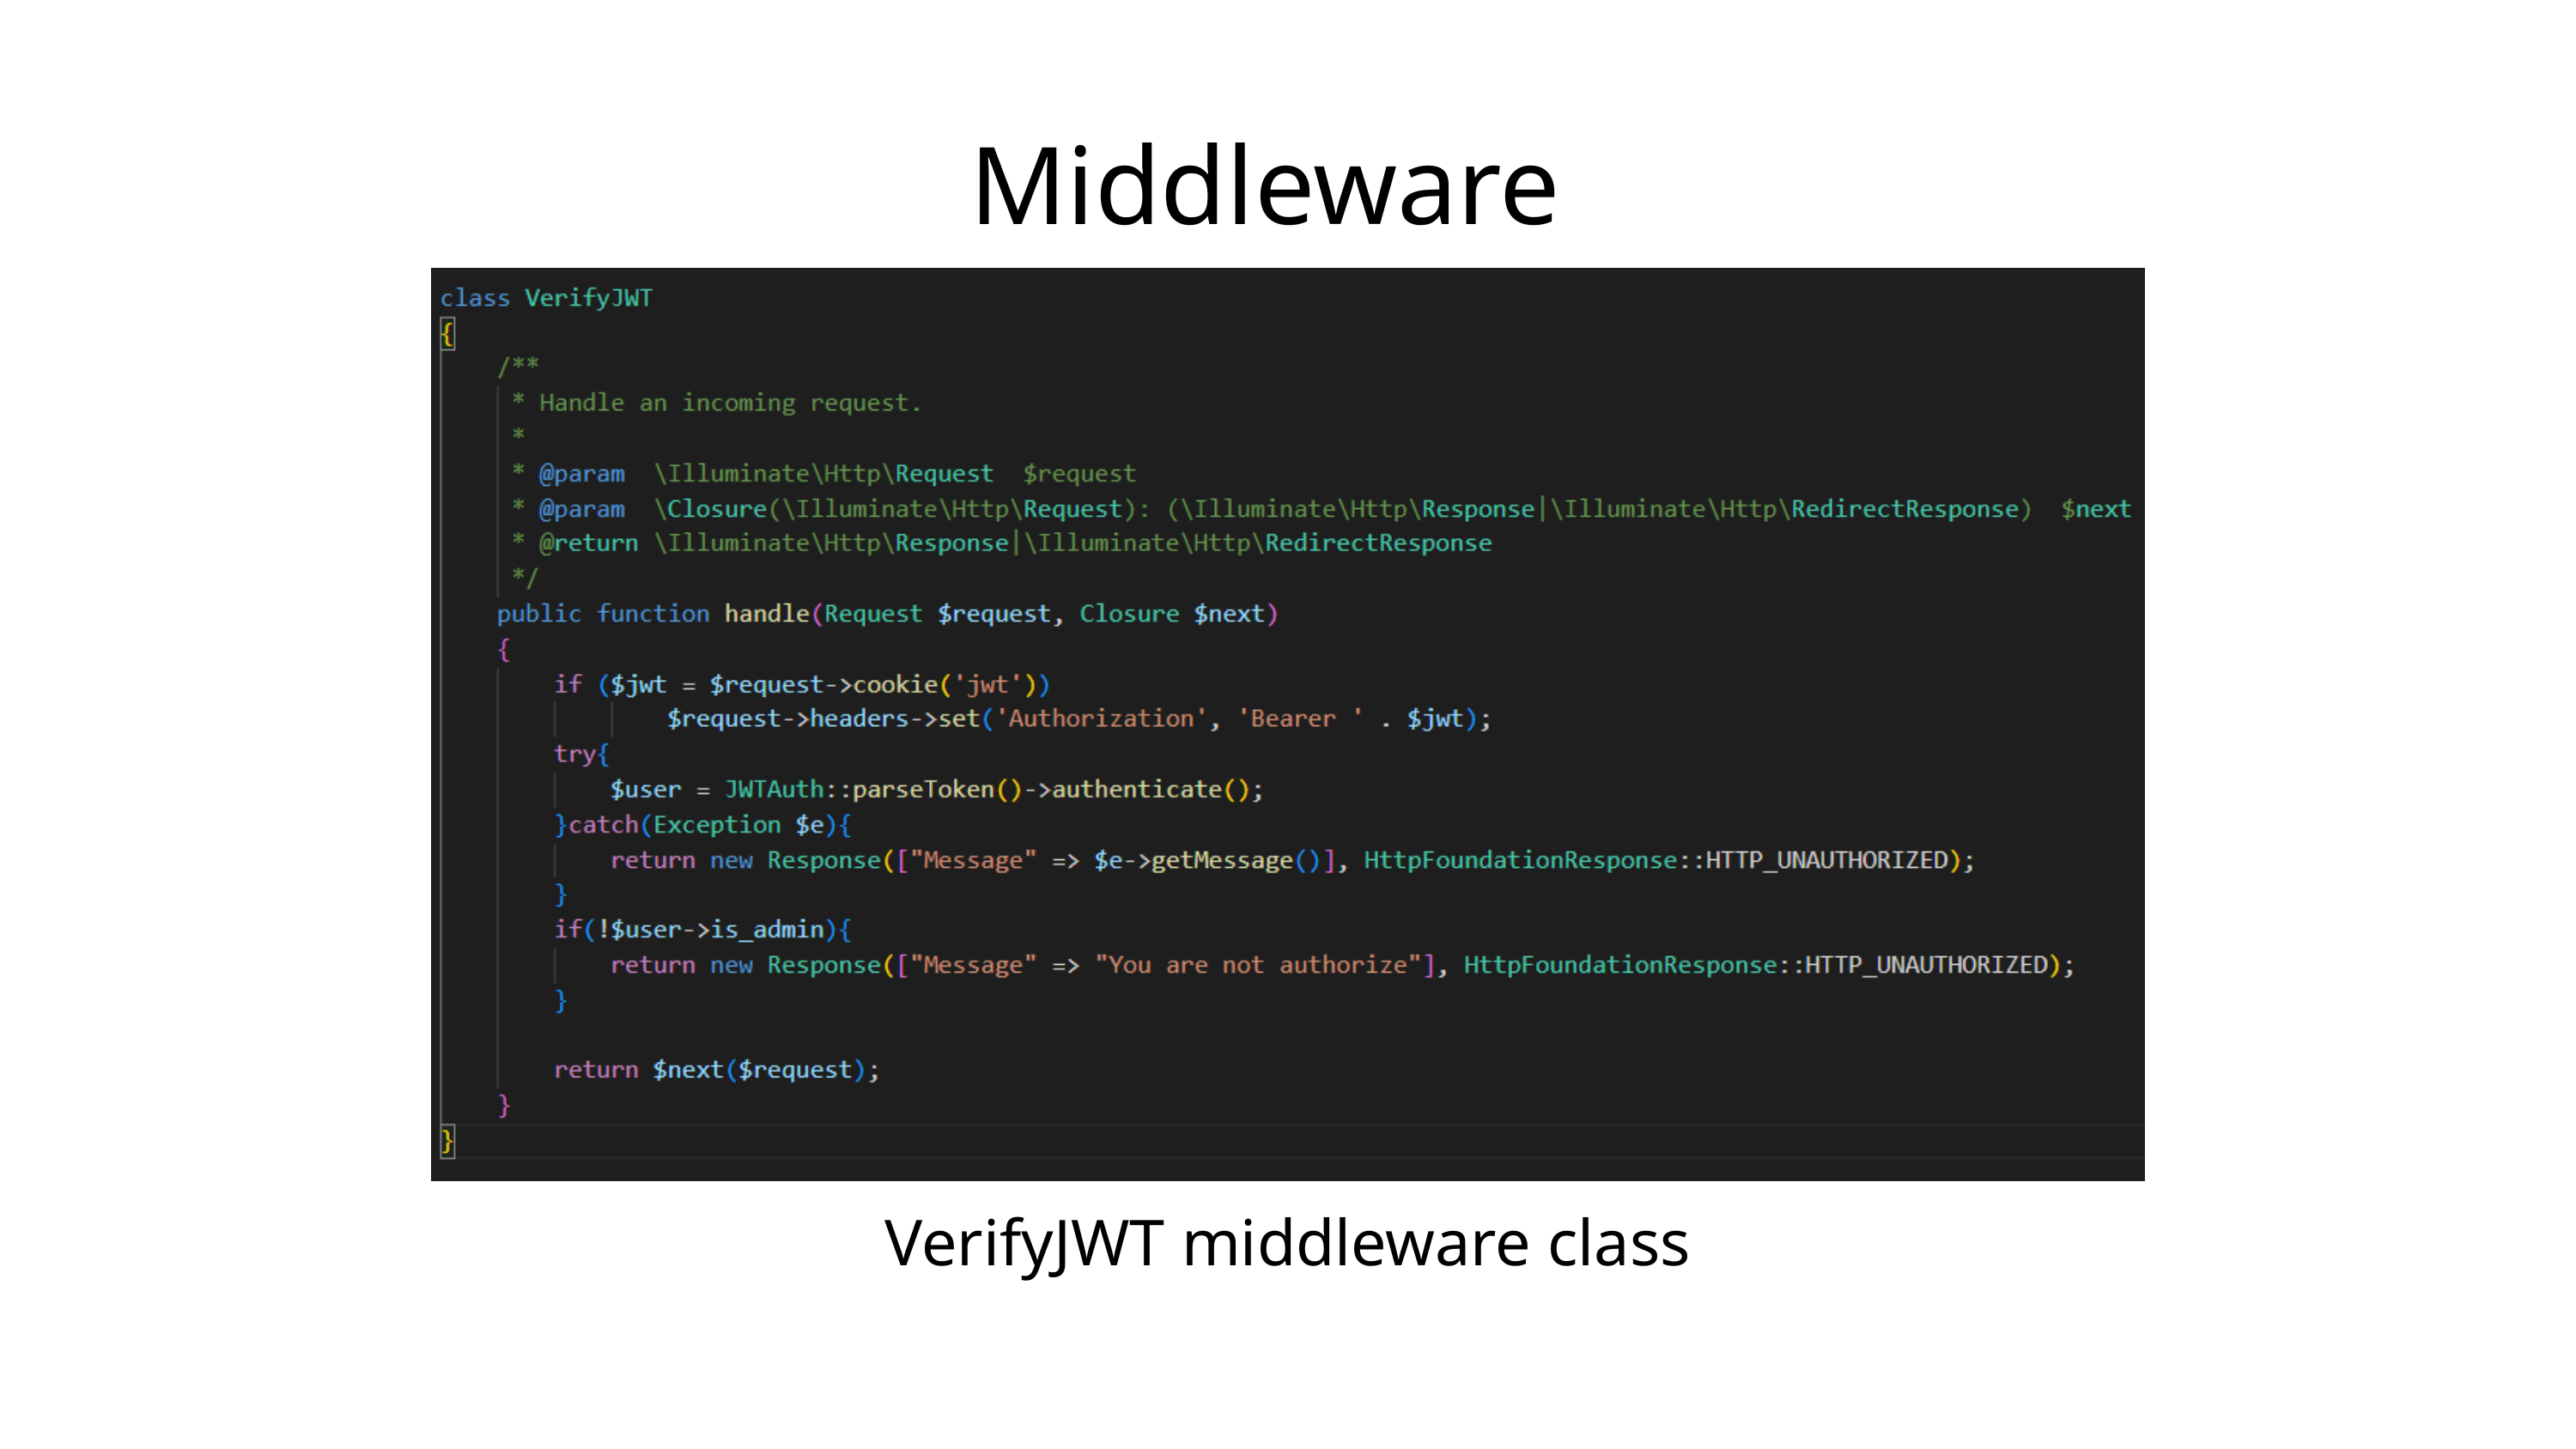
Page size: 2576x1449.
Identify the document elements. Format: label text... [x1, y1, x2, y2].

text_box VerifyJWT middleware class [526, 1202, 2050, 1279]
picture [431, 267, 2145, 1181]
text_box Middleware [696, 117, 1834, 246]
